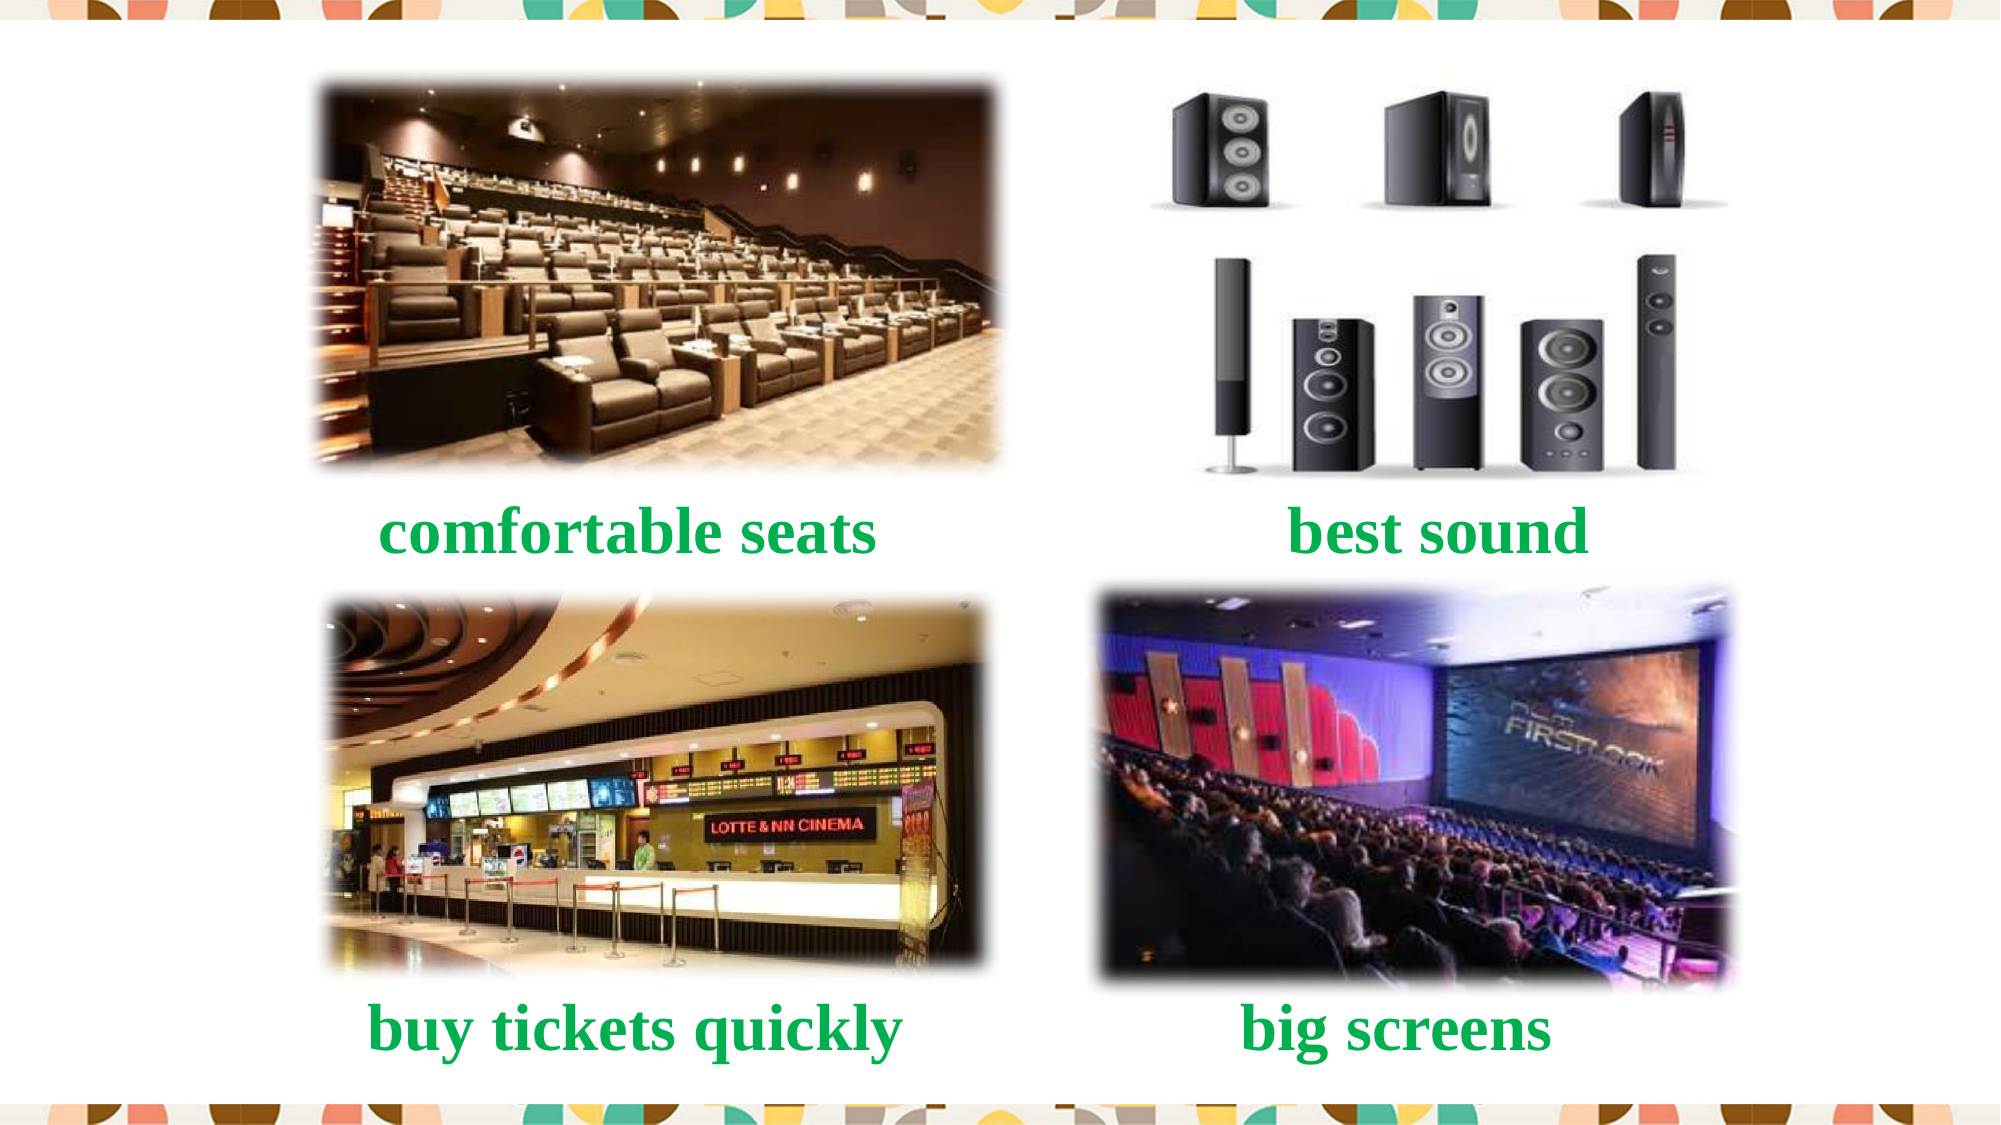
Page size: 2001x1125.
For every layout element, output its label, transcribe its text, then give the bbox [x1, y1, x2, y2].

text_box buy tickets quickly [352, 991, 921, 1071]
text_box best sound [1273, 523, 1606, 572]
text_box comfortable seats [364, 488, 894, 575]
text_box big screens [1225, 1005, 1569, 1071]
picture [0, 0, 2001, 1125]
